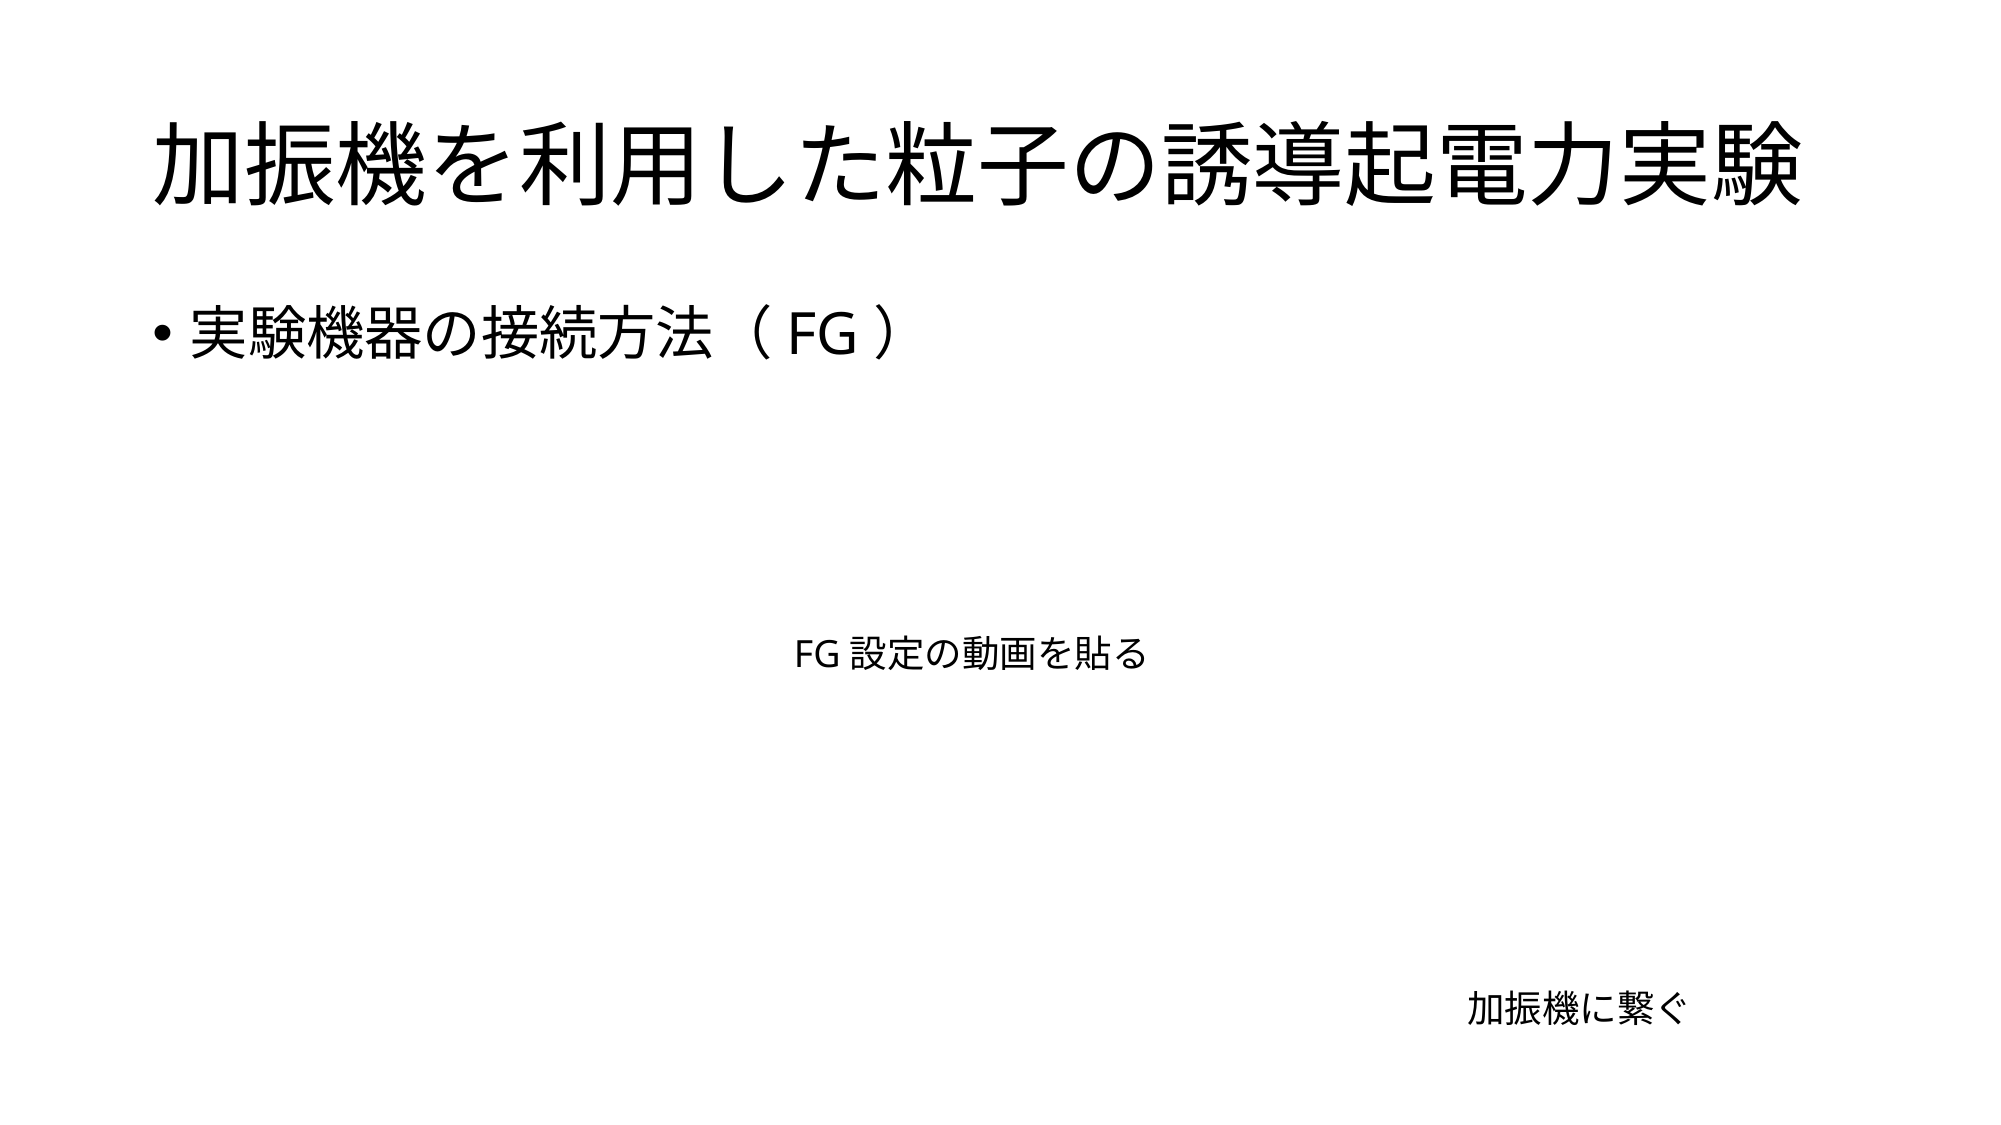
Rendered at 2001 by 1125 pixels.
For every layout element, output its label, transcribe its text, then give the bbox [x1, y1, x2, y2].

list 実験機器の接続方法（FG） [137, 296, 1863, 1011]
text_box 加振機に繋ぐ [1452, 978, 1723, 1038]
text_box FG設定の動画を貼る [779, 623, 1190, 683]
title 加振機を利用した粒子の誘導起電力実験 [137, 59, 1863, 278]
